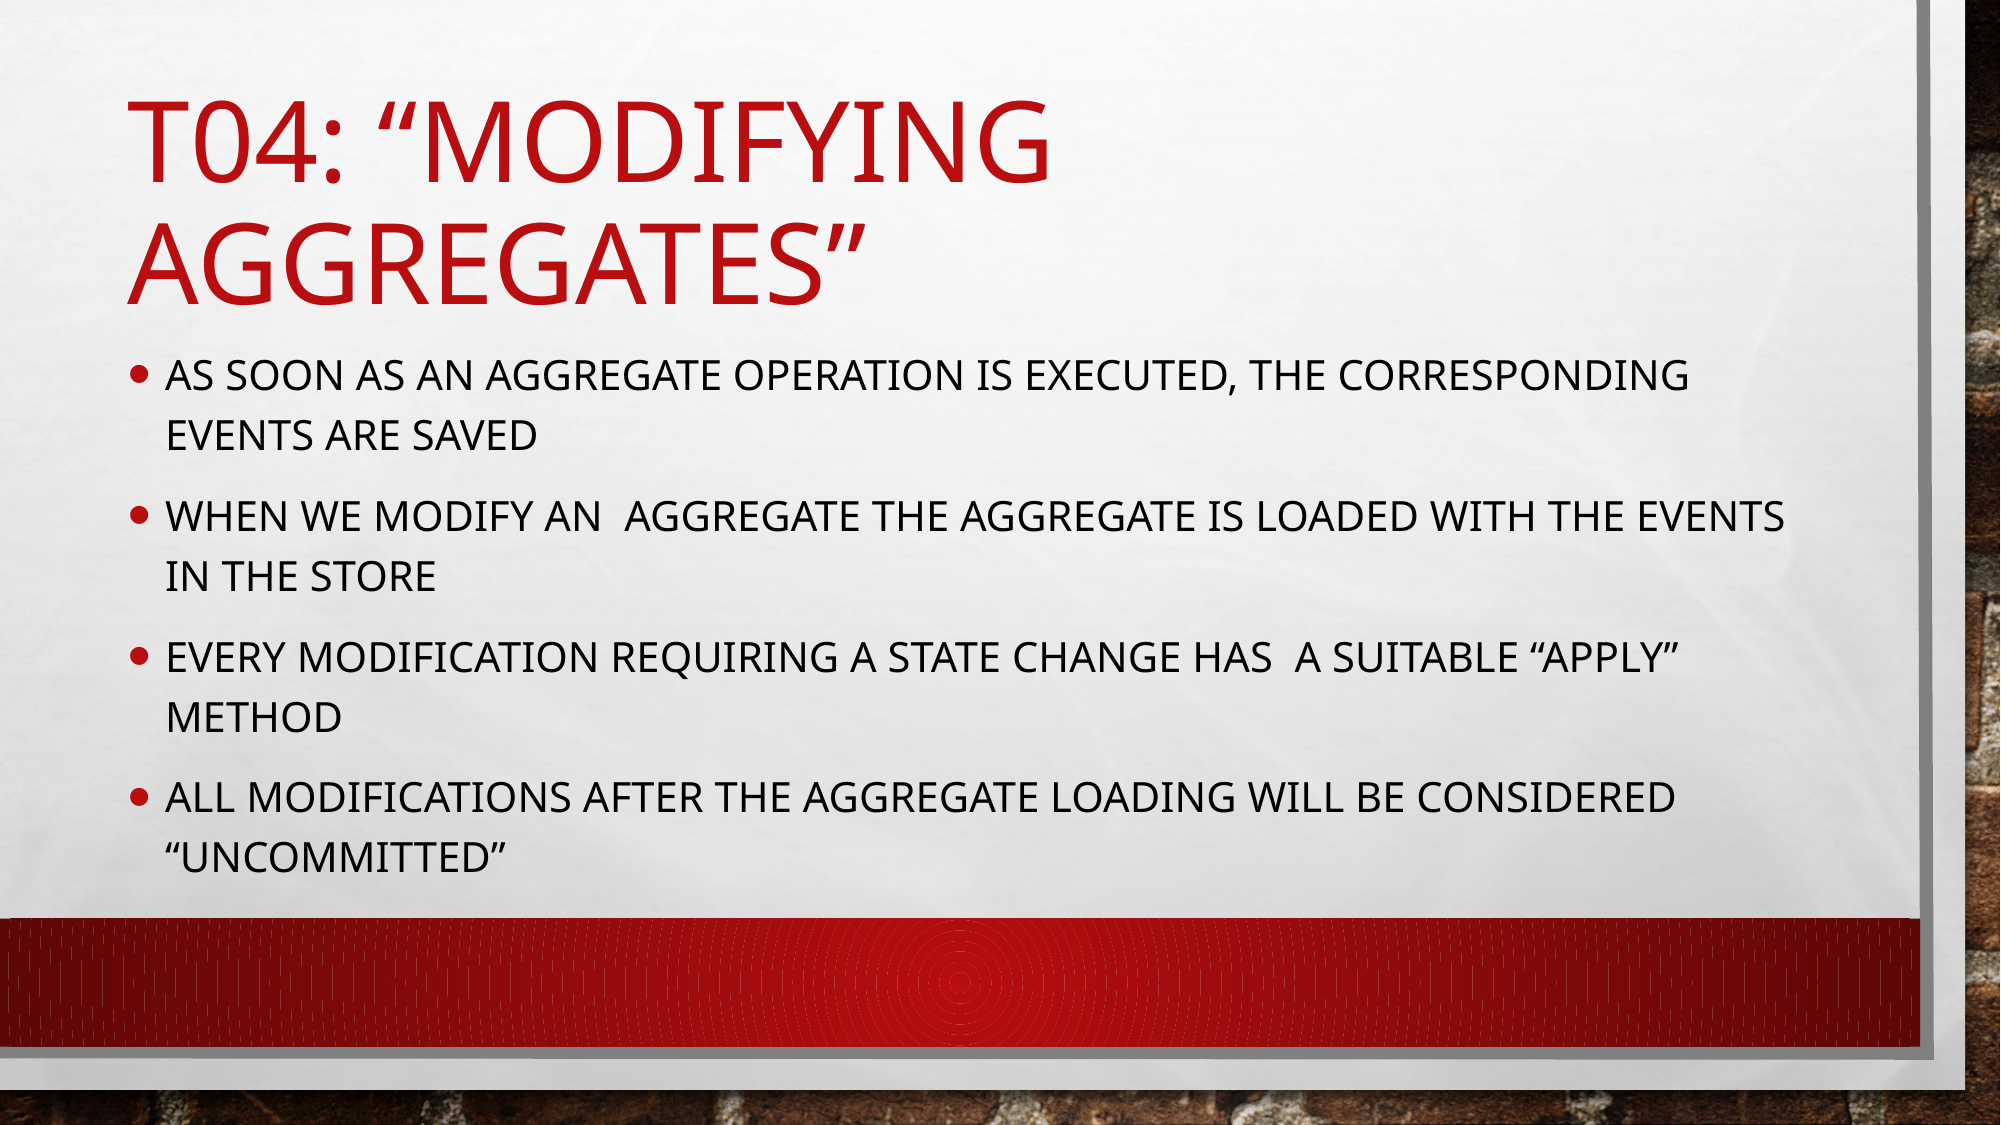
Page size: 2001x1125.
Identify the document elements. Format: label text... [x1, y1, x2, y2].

title T04: “modifying aggregates” [112, 112, 1818, 302]
list As soon as an aggregate operation is executed, the corresponding events are saved When we modify an aggregate the aggregate is loaded with the events in the store Every modification requiring a state change has a suitable “apply” method All modifications after the aggregate loading will be considered “uncommitted” [112, 338, 1818, 882]
picture [0, 0, 2000, 1125]
